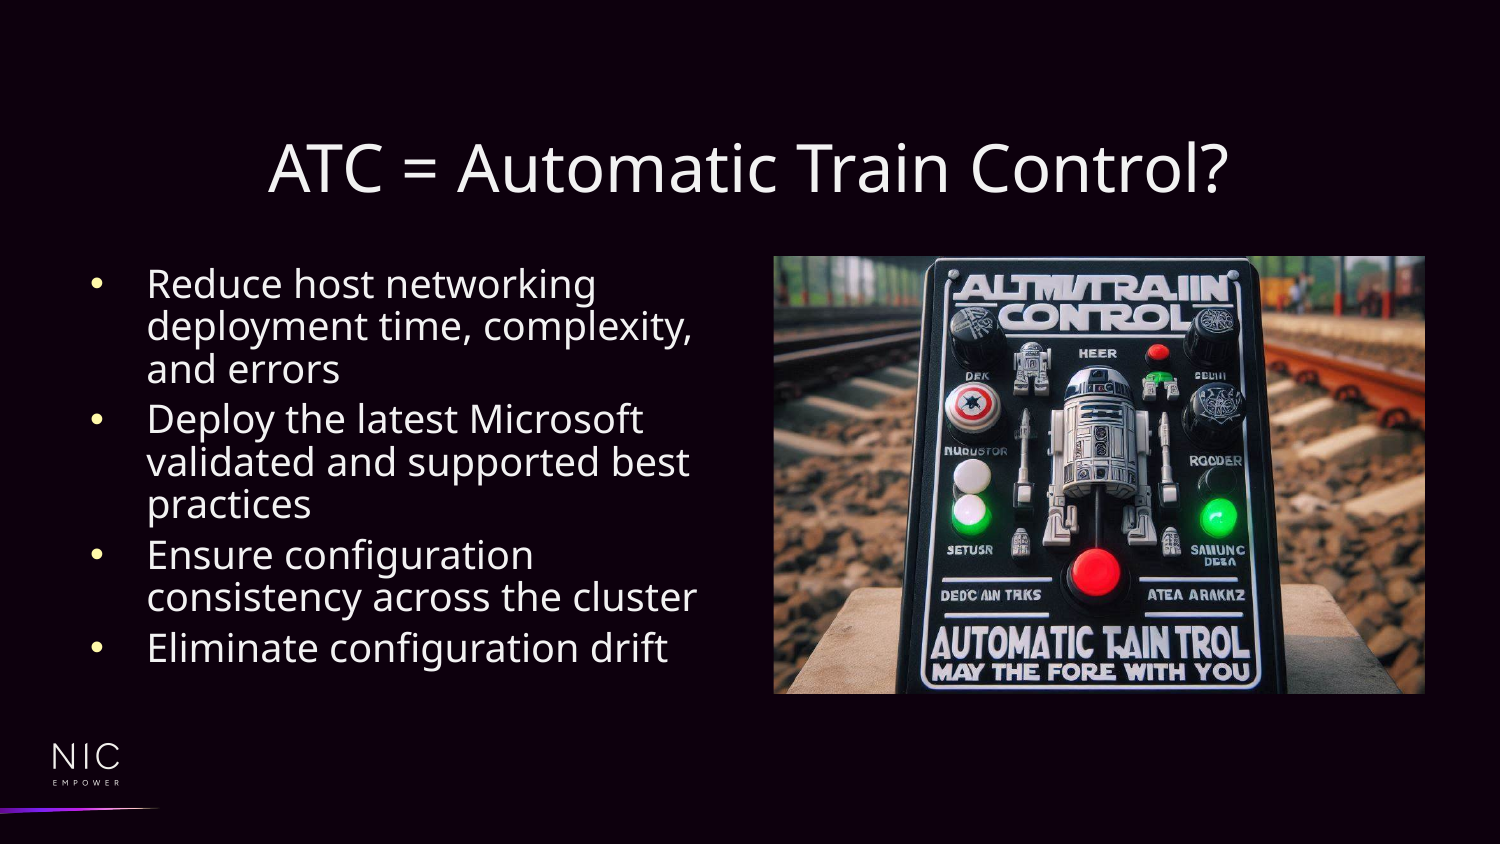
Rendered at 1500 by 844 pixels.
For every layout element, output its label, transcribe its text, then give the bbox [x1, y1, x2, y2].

picture [773, 256, 1426, 694]
list Reduce host networking deployment time, complexity, and errors Deploy the latest Microsoft validated and supported best practices Ensure configuration consistency across the cluster Eliminate configuration drift [75, 256, 739, 694]
title ATC = Automatic Train Control? [75, 91, 1425, 242]
picture [0, 740, 160, 816]
